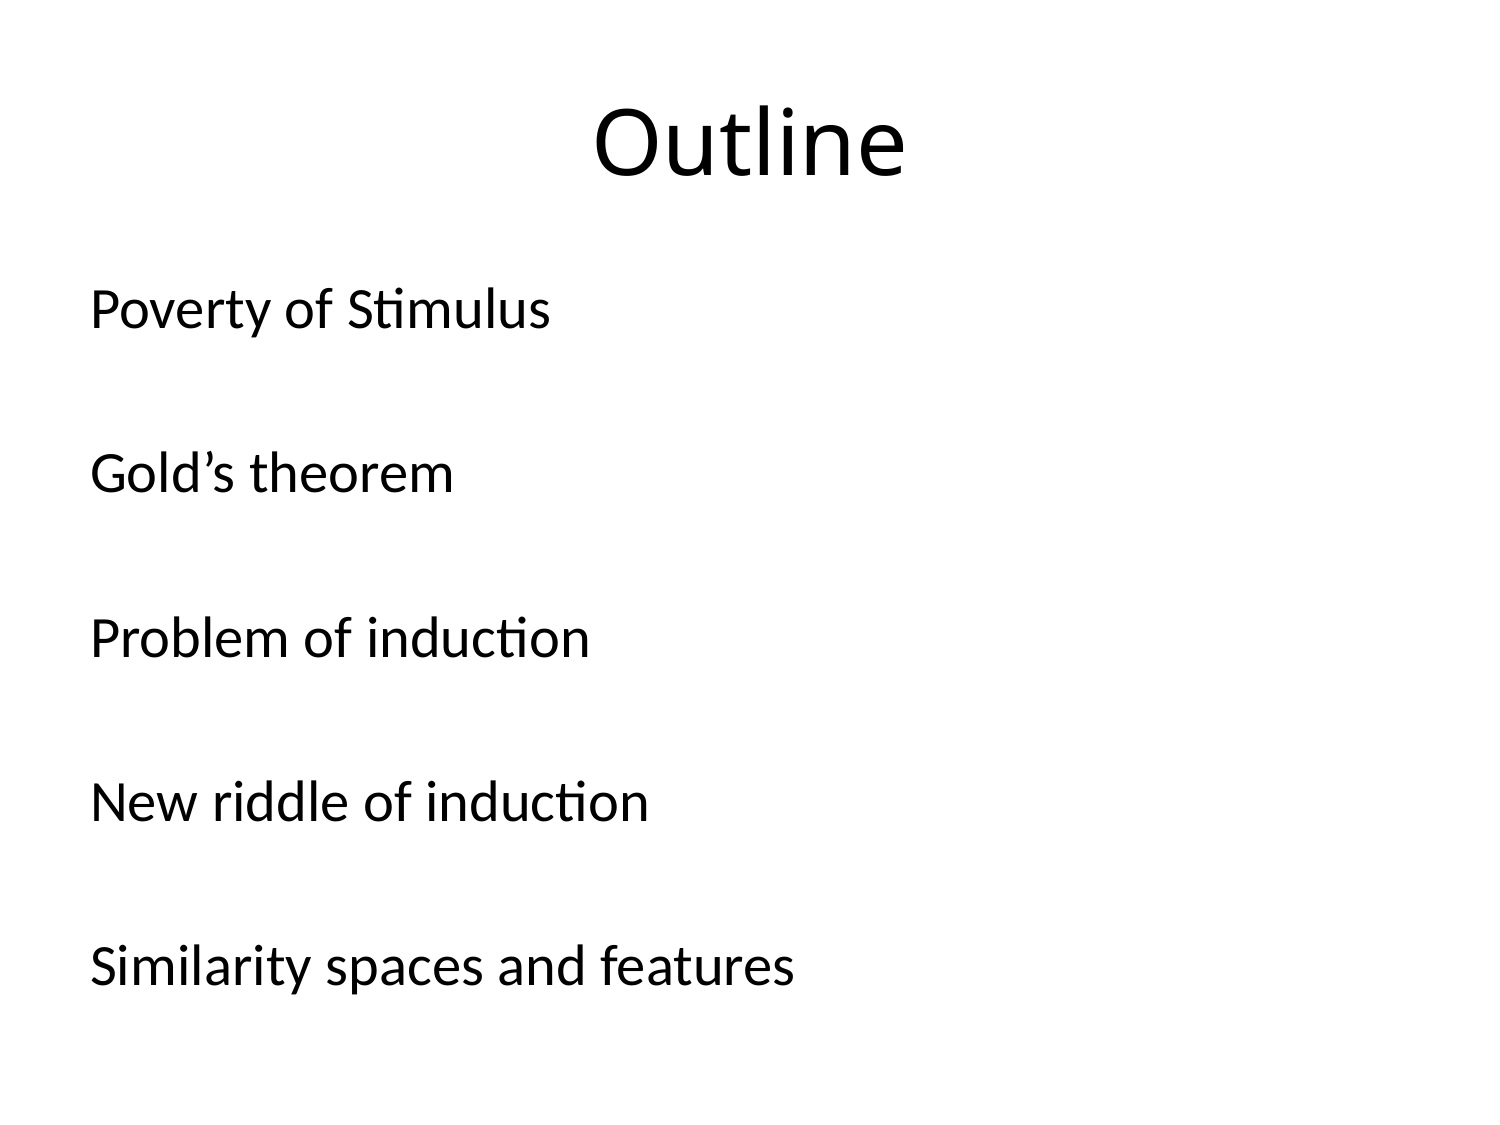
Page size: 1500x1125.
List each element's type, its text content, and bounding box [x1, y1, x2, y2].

title Outline [75, 45, 1425, 233]
list Poverty of Stimulus Gold’s theorem Problem of induction New riddle of induction Similarity spaces and features [75, 262, 1425, 1005]
